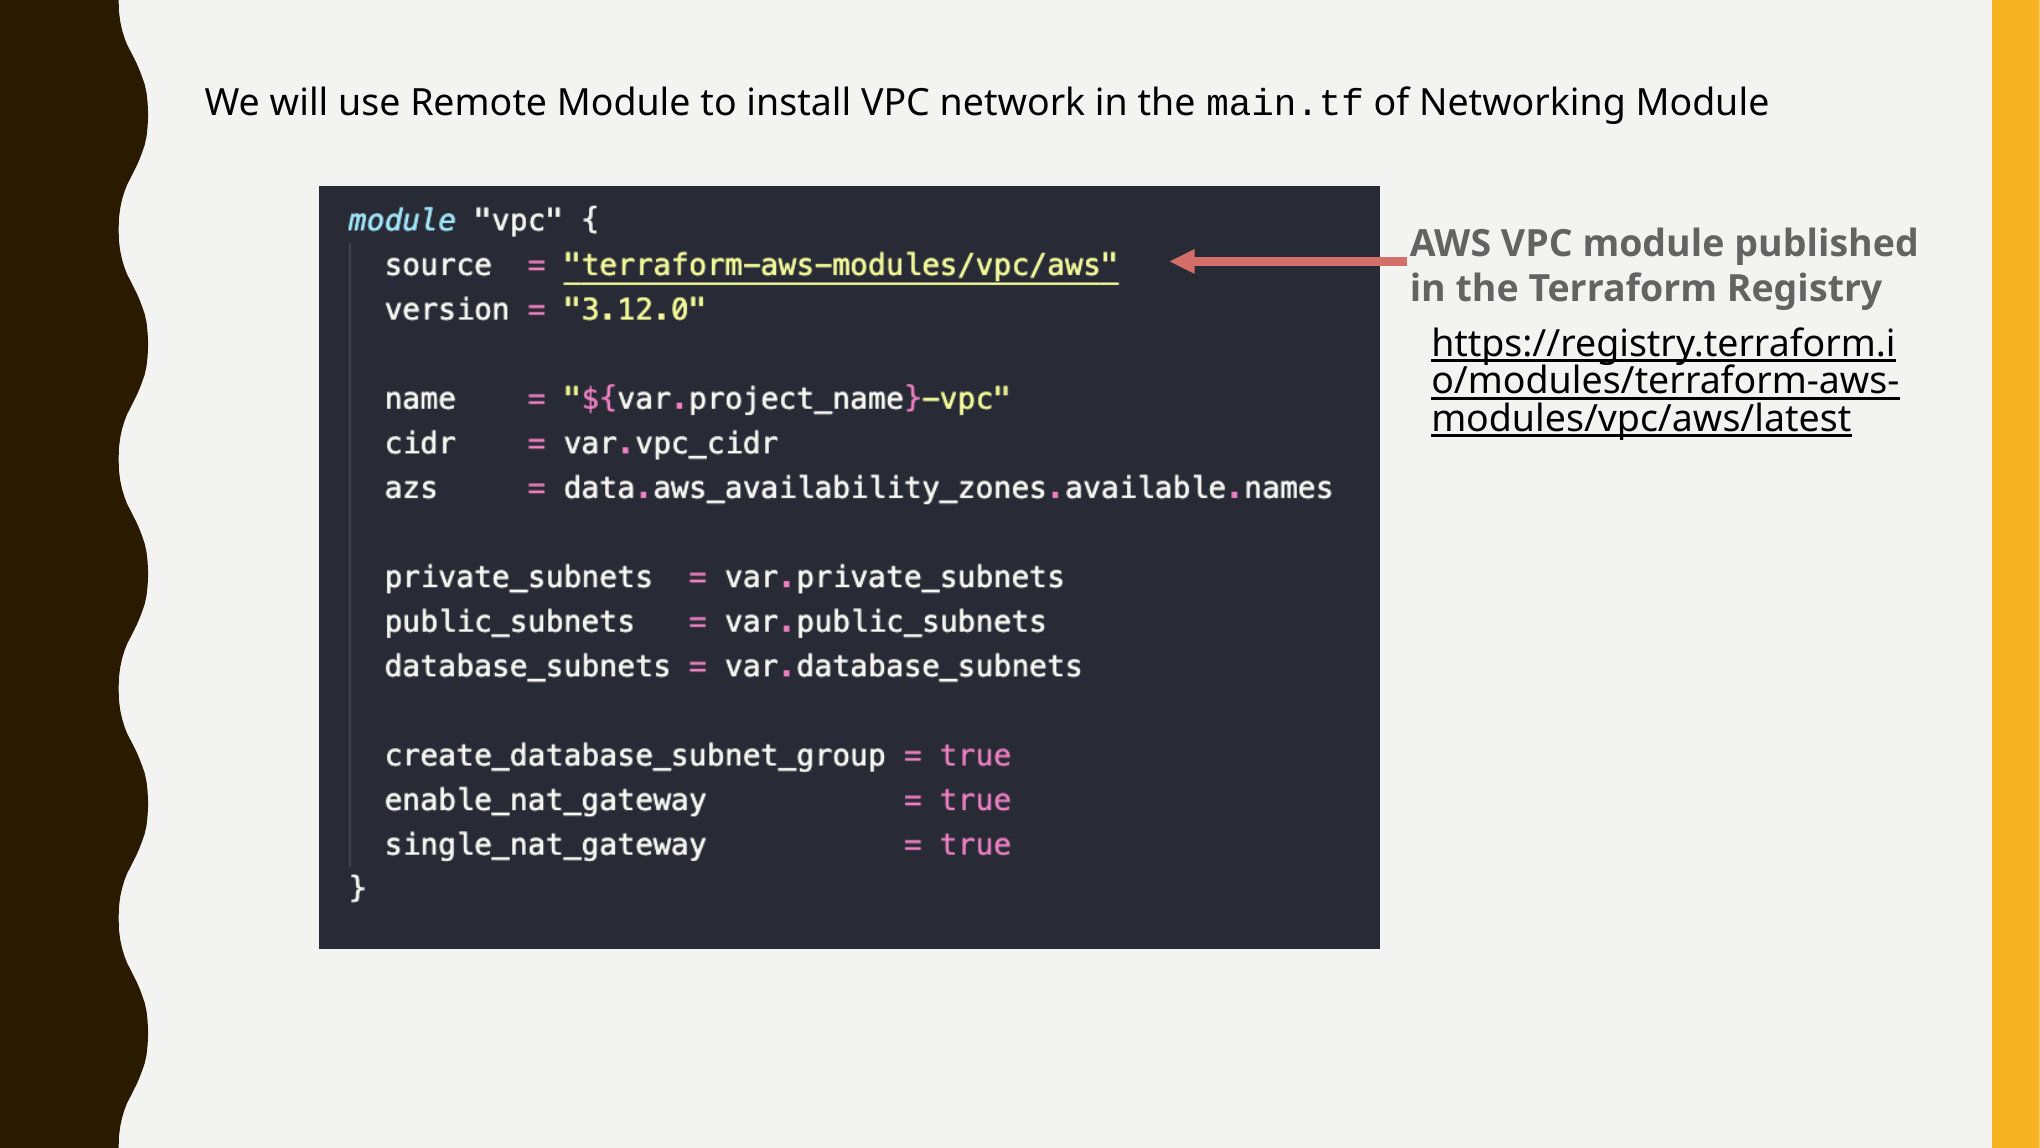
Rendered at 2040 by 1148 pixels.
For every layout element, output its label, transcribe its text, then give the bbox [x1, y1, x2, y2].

text_box We will use Remote Module to install VPC network in the main.tf of Networking Module [189, 70, 1785, 131]
text_box AWS VPC module published in the Terraform Registry [1394, 211, 1944, 362]
text_box https://registry.terraform.io/modules/terraform-aws-modules/vpc/aws/latest [1416, 311, 1927, 468]
picture [319, 186, 1380, 949]
